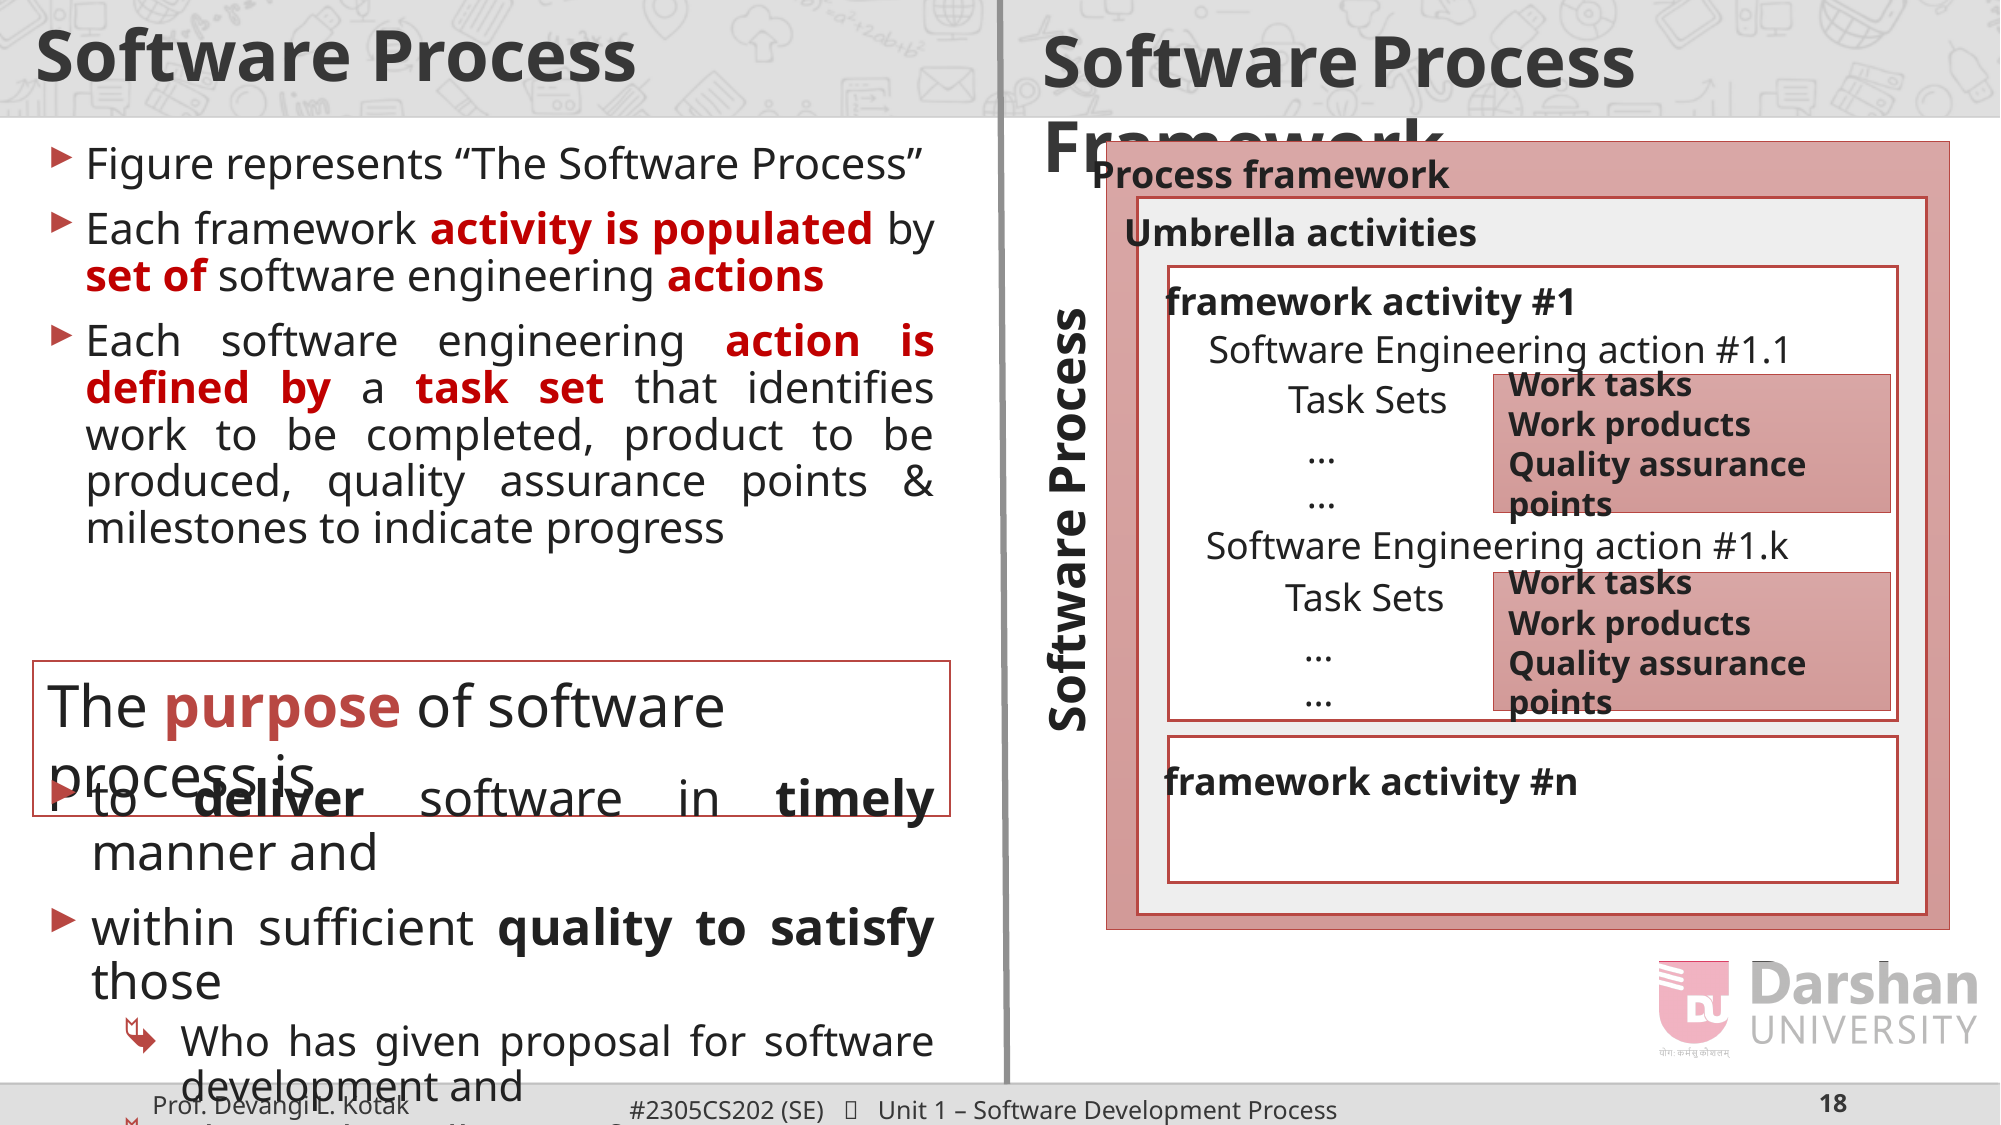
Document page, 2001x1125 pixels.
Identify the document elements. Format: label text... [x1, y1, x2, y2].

text_box … … [1288, 616, 1349, 722]
text_box Software Engineering action #1.1 [1193, 318, 1809, 379]
text_box The purpose of software process is [32, 660, 951, 817]
text_box Software Engineering action #1.k [1191, 514, 1805, 574]
title Software Process [0, 0, 997, 117]
text_box … … [1292, 418, 1352, 524]
text_box framework activity #1 [1150, 270, 1593, 331]
text_box [1106, 141, 1950, 930]
text_box Process framework [1076, 143, 1466, 204]
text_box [999, 0, 1008, 1085]
text_box [1168, 266, 1899, 722]
text_box Task Sets [1273, 368, 1463, 429]
text_box Software Process Framework [1028, 9, 1974, 194]
text_box Umbrella activities [1109, 201, 1493, 262]
text_box framework activity #n [1148, 750, 1594, 811]
text_box Work tasks Work products Quality assurance points [1493, 374, 1891, 513]
text_box Work tasks Work products Quality assurance points [1493, 572, 1891, 711]
text_box Task Sets [1270, 566, 1460, 627]
list Figure represents “The Software Process” Each framework activity is populated by set of software engineering actions Each software engineering action is defined by a task set that identifies work to be completed, product to be produced, quality assurance points & milestones to indicate progress [32, 134, 950, 628]
text_box to deliver software in timely manner and within sufficient quality to satisfy those Who has given proposal for software development and Those who will use software [32, 765, 950, 1085]
text_box [1168, 735, 1899, 884]
title Software Process [1008, 0, 2000, 117]
text_box Software Process [1028, 373, 1119, 748]
text_box [1137, 197, 1927, 916]
